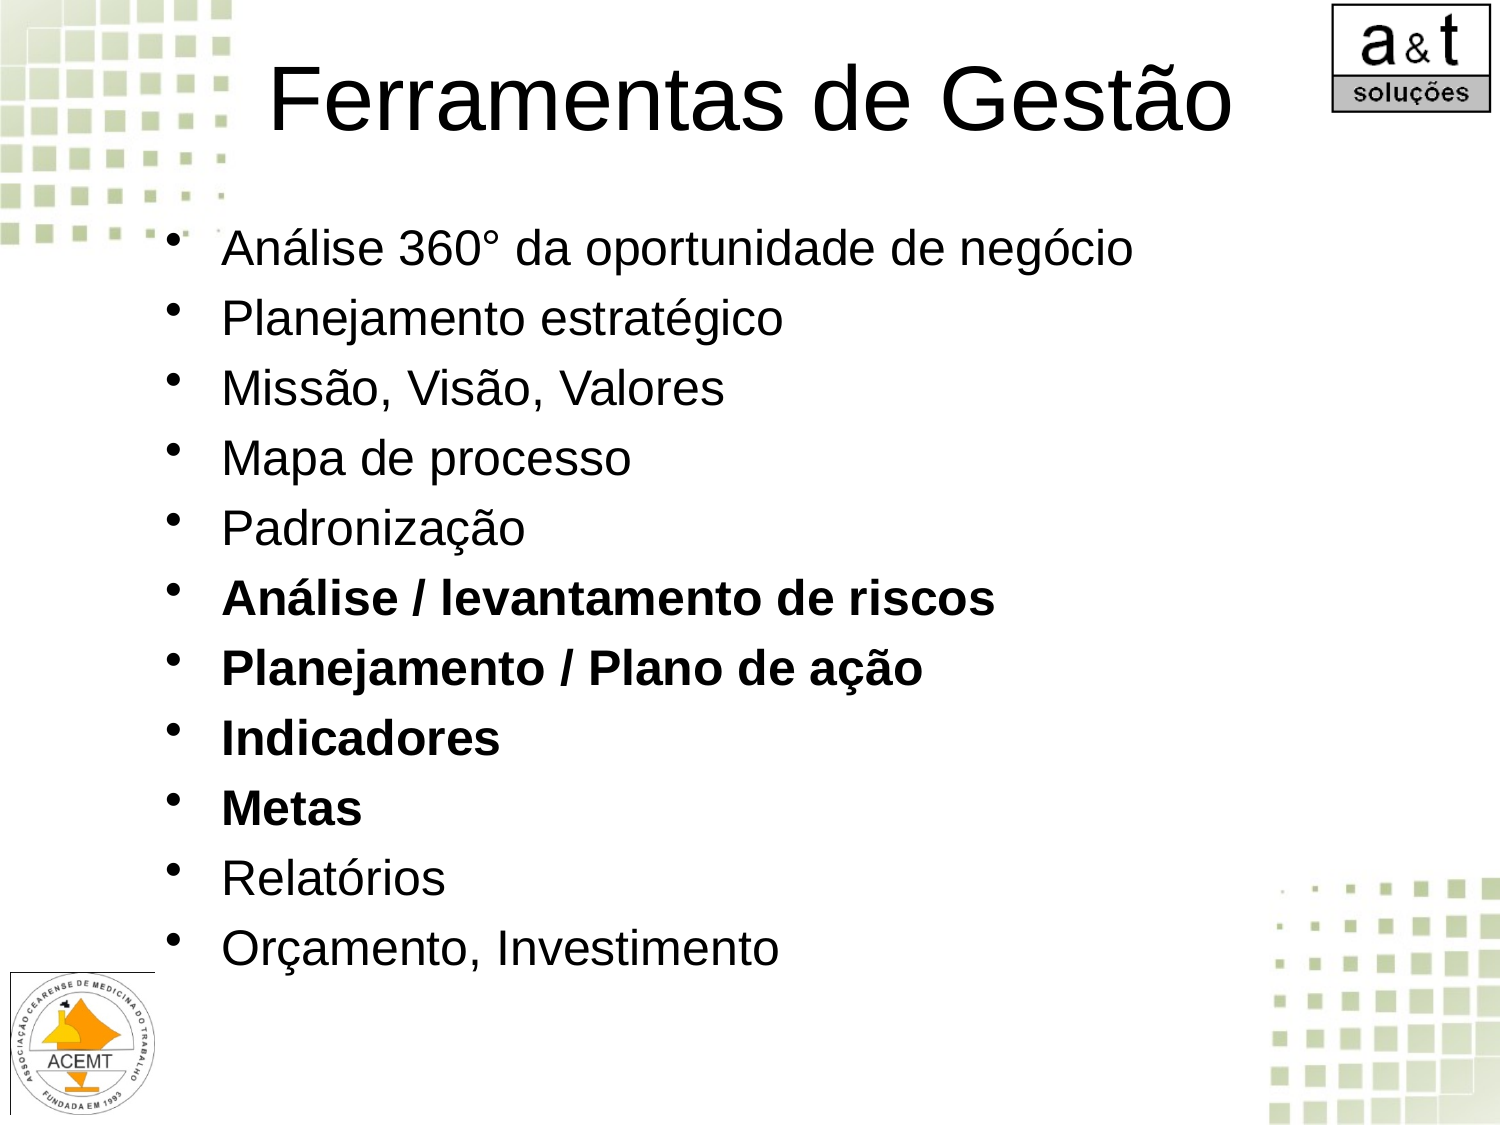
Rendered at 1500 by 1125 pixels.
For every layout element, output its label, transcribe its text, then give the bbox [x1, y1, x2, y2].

picture [10, 972, 155, 1115]
list Análise 360° da oportunidade de negócio Planejamento estratégico Missão, Visão, Valores Mapa de processo Padronização Análise / levantamento de riscos Planejamento / Plano de ação Indicadores Metas Relatórios Orçamento, Investimento [149, 207, 1500, 951]
picture [1427, 0, 1500, 118]
picture [1257, 951, 1500, 1125]
picture [0, 0, 243, 256]
title Ferramentas de Gestão [76, 0, 1427, 188]
